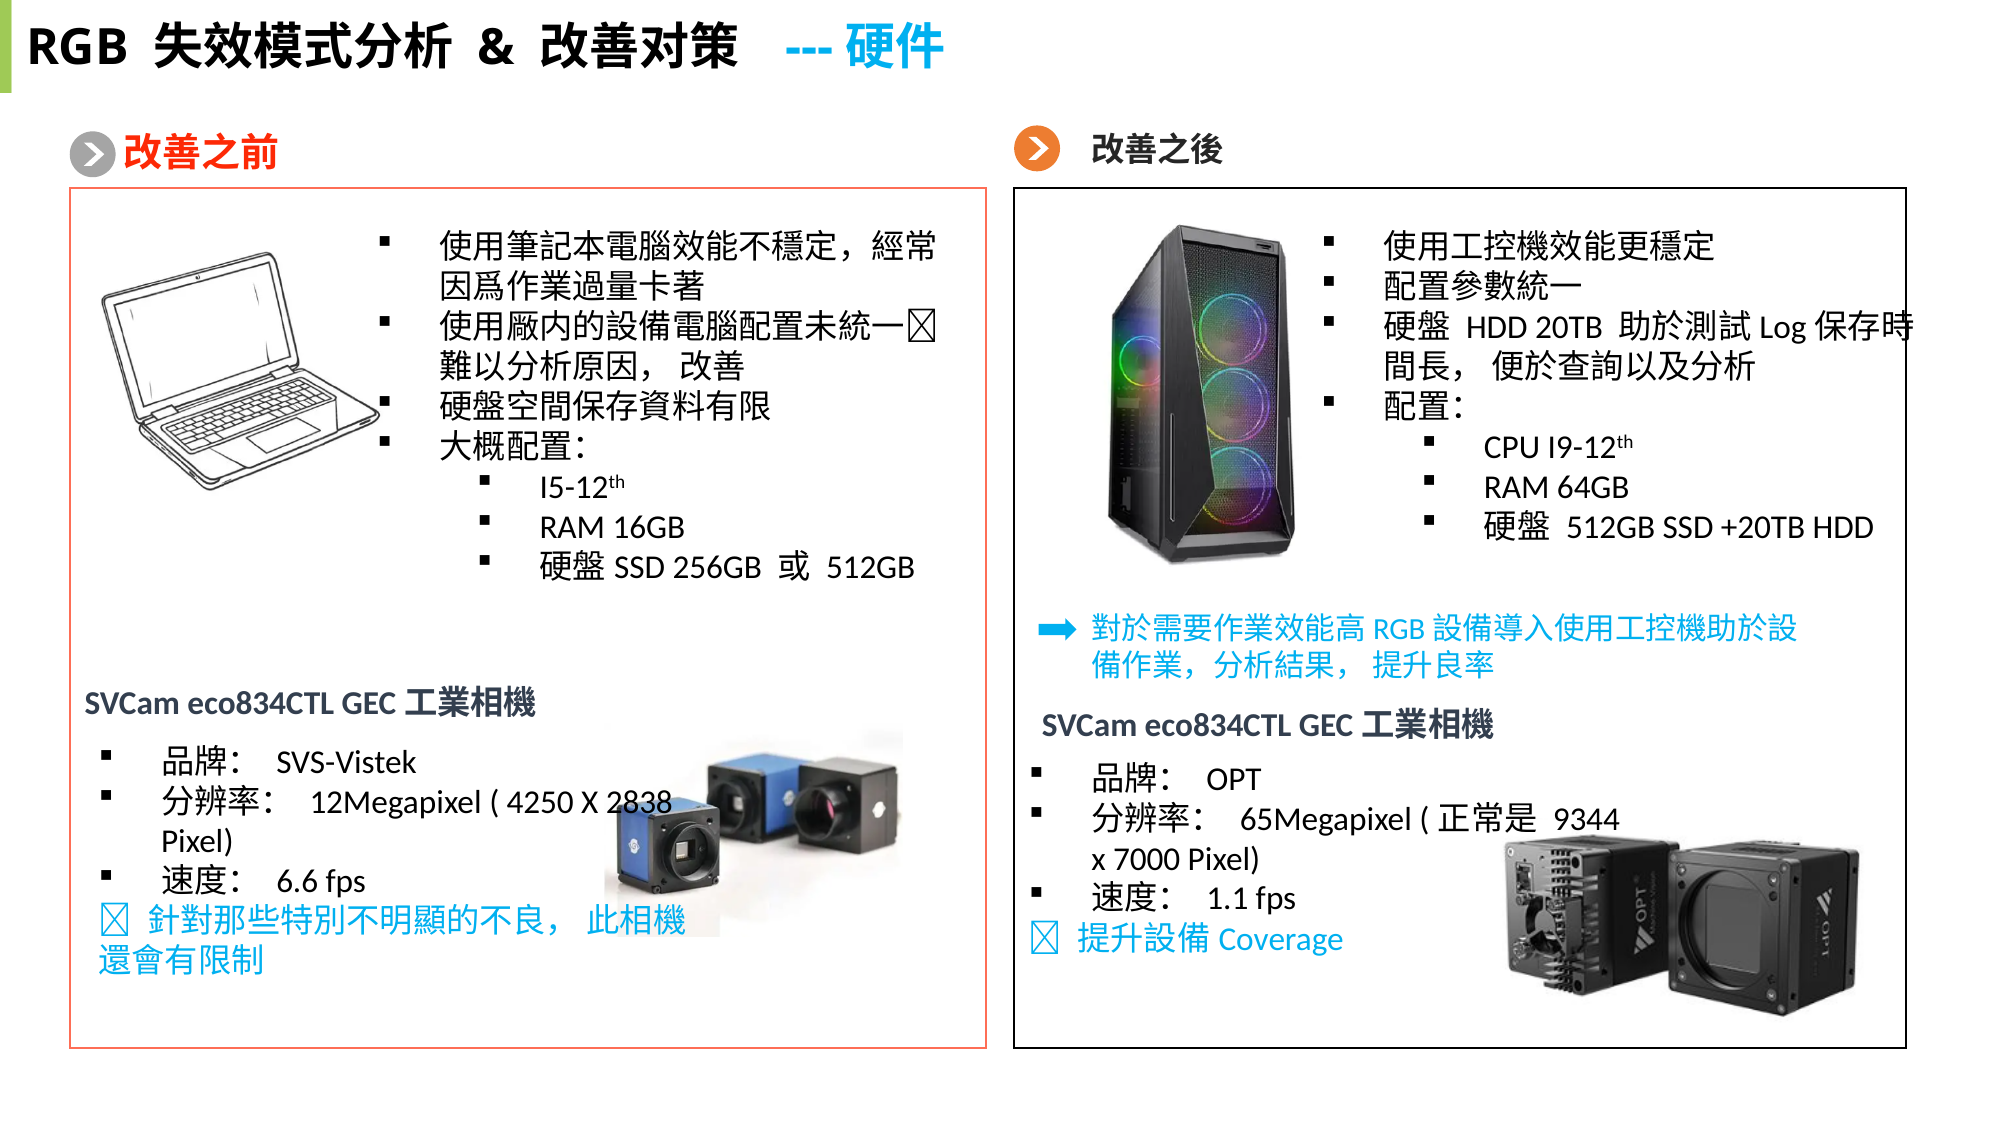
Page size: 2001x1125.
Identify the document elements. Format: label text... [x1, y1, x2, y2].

picture [94, 239, 384, 505]
text_box SVCam eco834CTL GEC工業相機 [1027, 696, 1861, 751]
picture [0, 0, 12, 93]
text_box SVCam eco834CTL GEC工業相機 [69, 674, 903, 729]
picture [1028, 218, 1378, 573]
text_box RGB 失效模式分析 & 改善对策 ---硬件 [12, 7, 1936, 89]
text_box [1037, 615, 1076, 644]
text_box [69, 187, 987, 1049]
picture [604, 723, 903, 938]
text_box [69, 120, 562, 183]
text_box 使用筆記本電腦效能不穩定，經常因爲作業過量卡著 使用厰内的設備電腦配置未統一 難以分析原因， 改善 硬盤空間保存資料有限 大概配置： I5-12th RAM 16GB 硬盤SSD 256GB 或 512GB [362, 218, 986, 593]
text_box 品牌： SVS-Vistek 分辨率： 12Megapixel ( 4250 X 2838 Pixel) 速度： 6.6 fps  針對那些特別不明顯的不良， 此相機還會有限制 [83, 732, 708, 987]
text_box 對於需要作業效能高RGB設備導入使用工控機助於設備作業，分析結果， 提升良率 [1076, 602, 1821, 690]
picture [1478, 818, 1873, 1028]
text_box 品牌： OPT 分辨率： 65Megapixel (正常是 9344 x 7000 Pixel) 速度： 1.1 fps  提升設備Coverage [1014, 749, 1638, 964]
text_box [1013, 187, 1907, 1049]
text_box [1014, 120, 1529, 177]
text_box 使用工控機效能更穩定 配置參數統一 硬盤 HDD 20TB 助於測試Log保存時間長， 便於查詢以及分析 配置： CPU I9-12th RAM 64GB 硬盤 512GB SSD +20TB HDD [1378, 218, 1931, 553]
